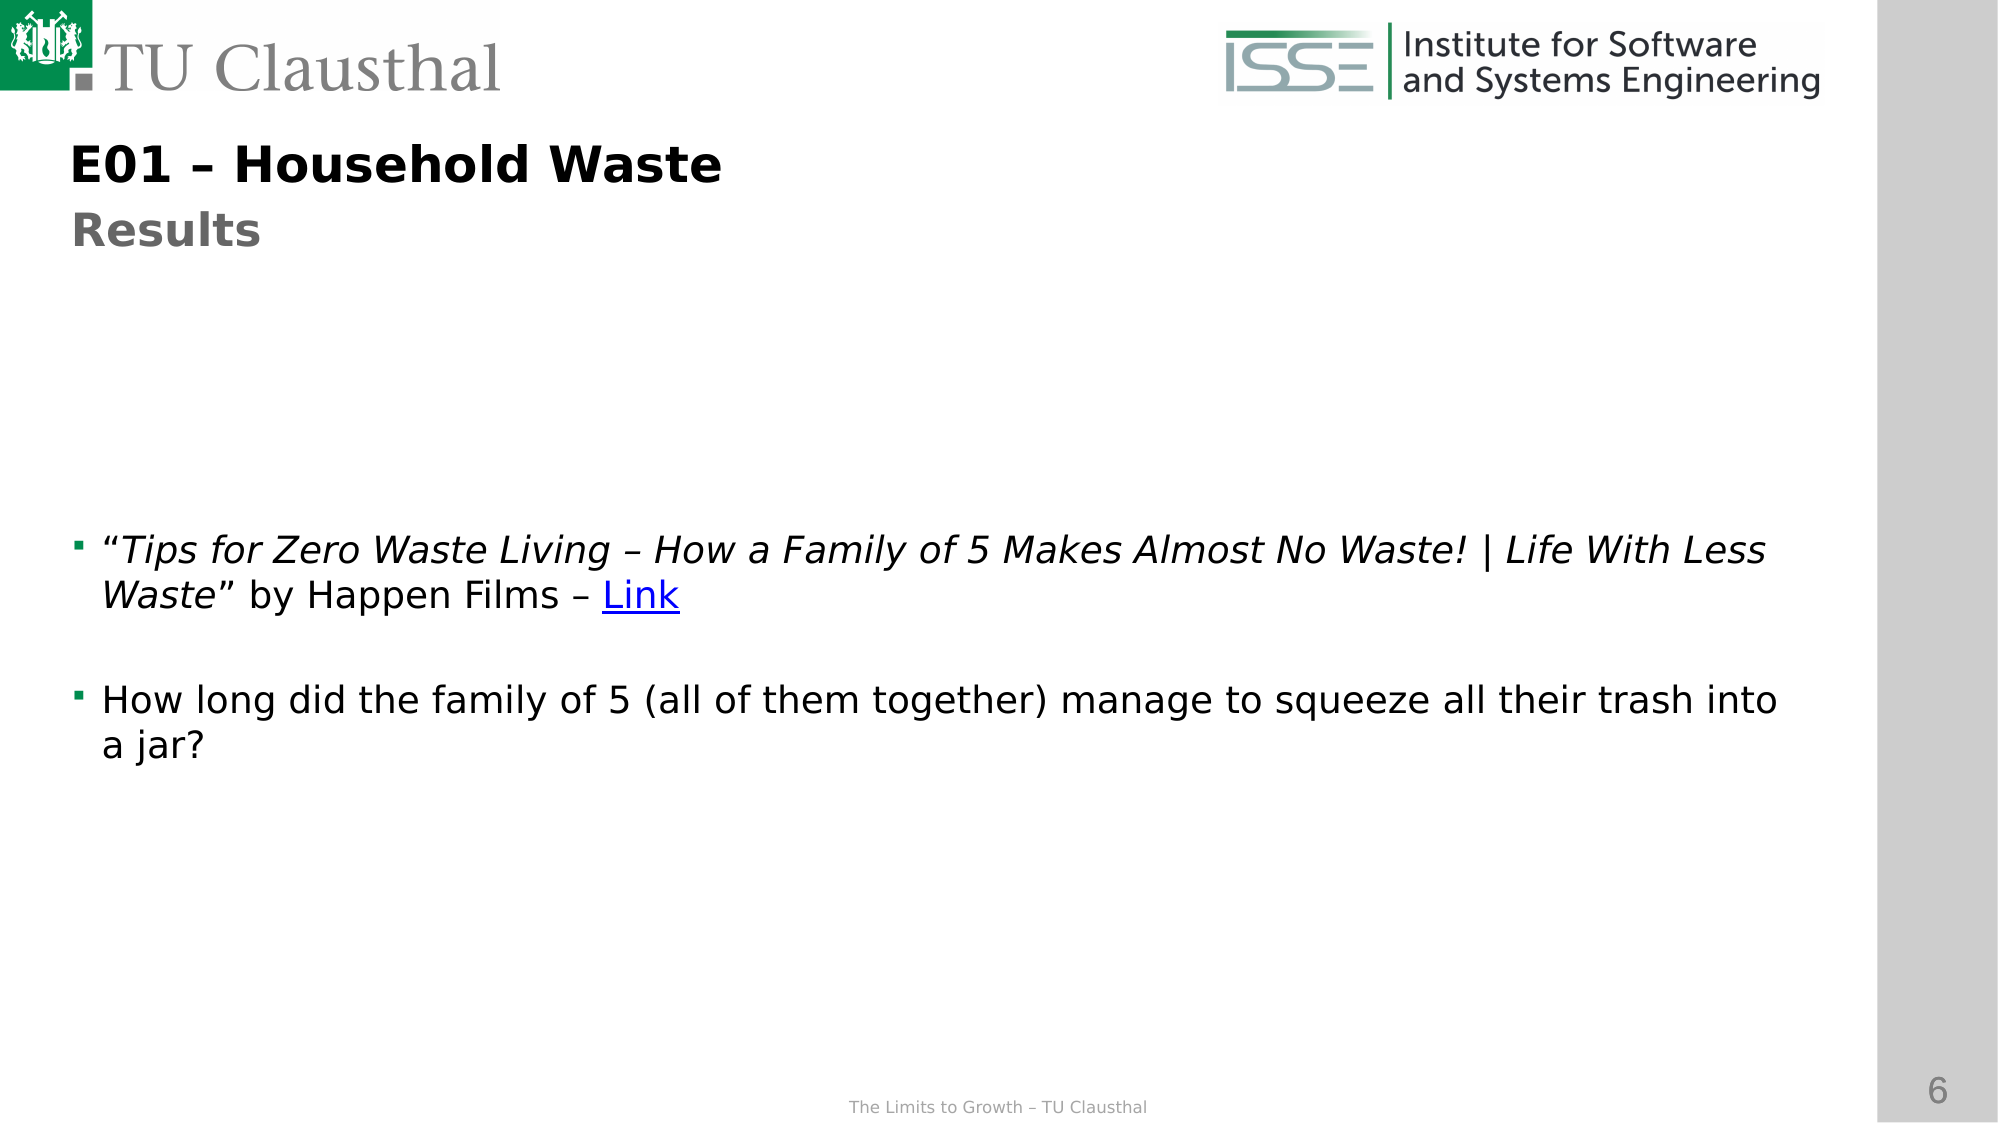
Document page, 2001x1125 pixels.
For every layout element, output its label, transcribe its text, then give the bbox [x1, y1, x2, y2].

text_box “Tips for Zero Waste Living – How a Family of 5 Makes Almost No Waste! | Life With Less Waste” by Happen Films – Link How long did the family of 5 (all of them together) manage to squeeze all their trash into a jar? [54, 207, 1817, 1033]
picture [1218, 22, 1825, 106]
text_box Results [70, 188, 1769, 269]
text_box E01 – Household Waste [54, 125, 1817, 206]
picture [0, 0, 500, 91]
